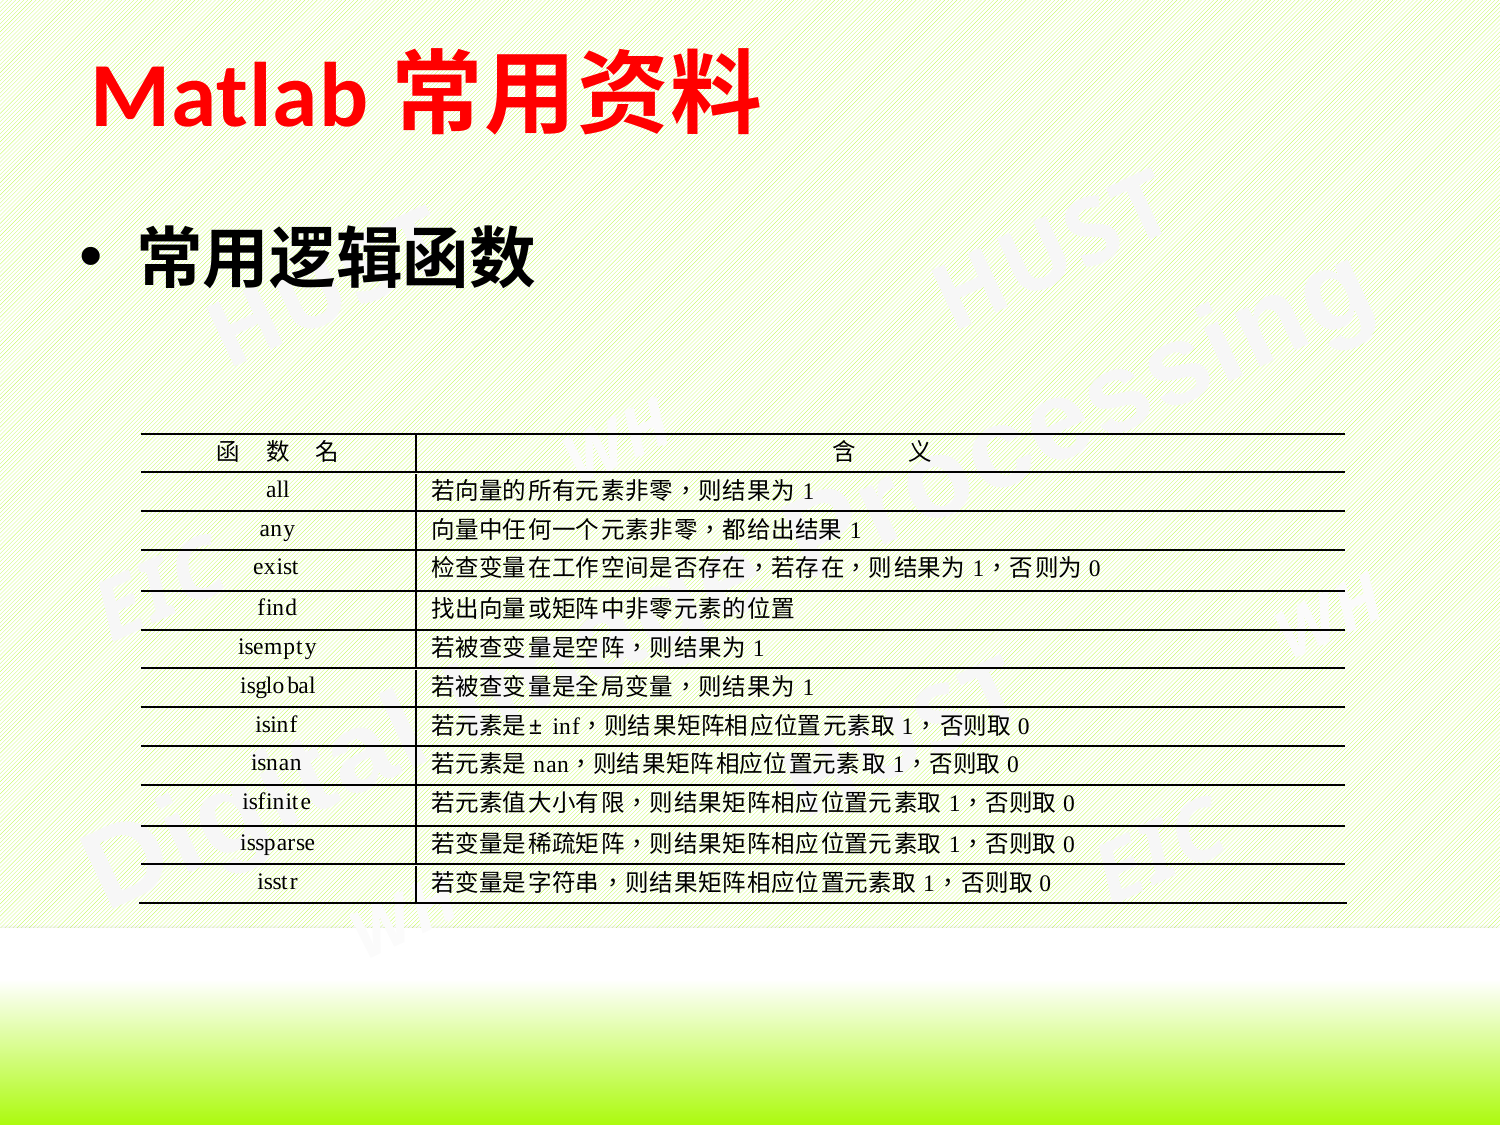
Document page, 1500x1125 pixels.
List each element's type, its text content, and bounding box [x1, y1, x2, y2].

title Matlab常用资料 [74, 18, 1426, 162]
list 常用逻辑函数 [64, 207, 1416, 1071]
picture [123, 432, 1365, 951]
